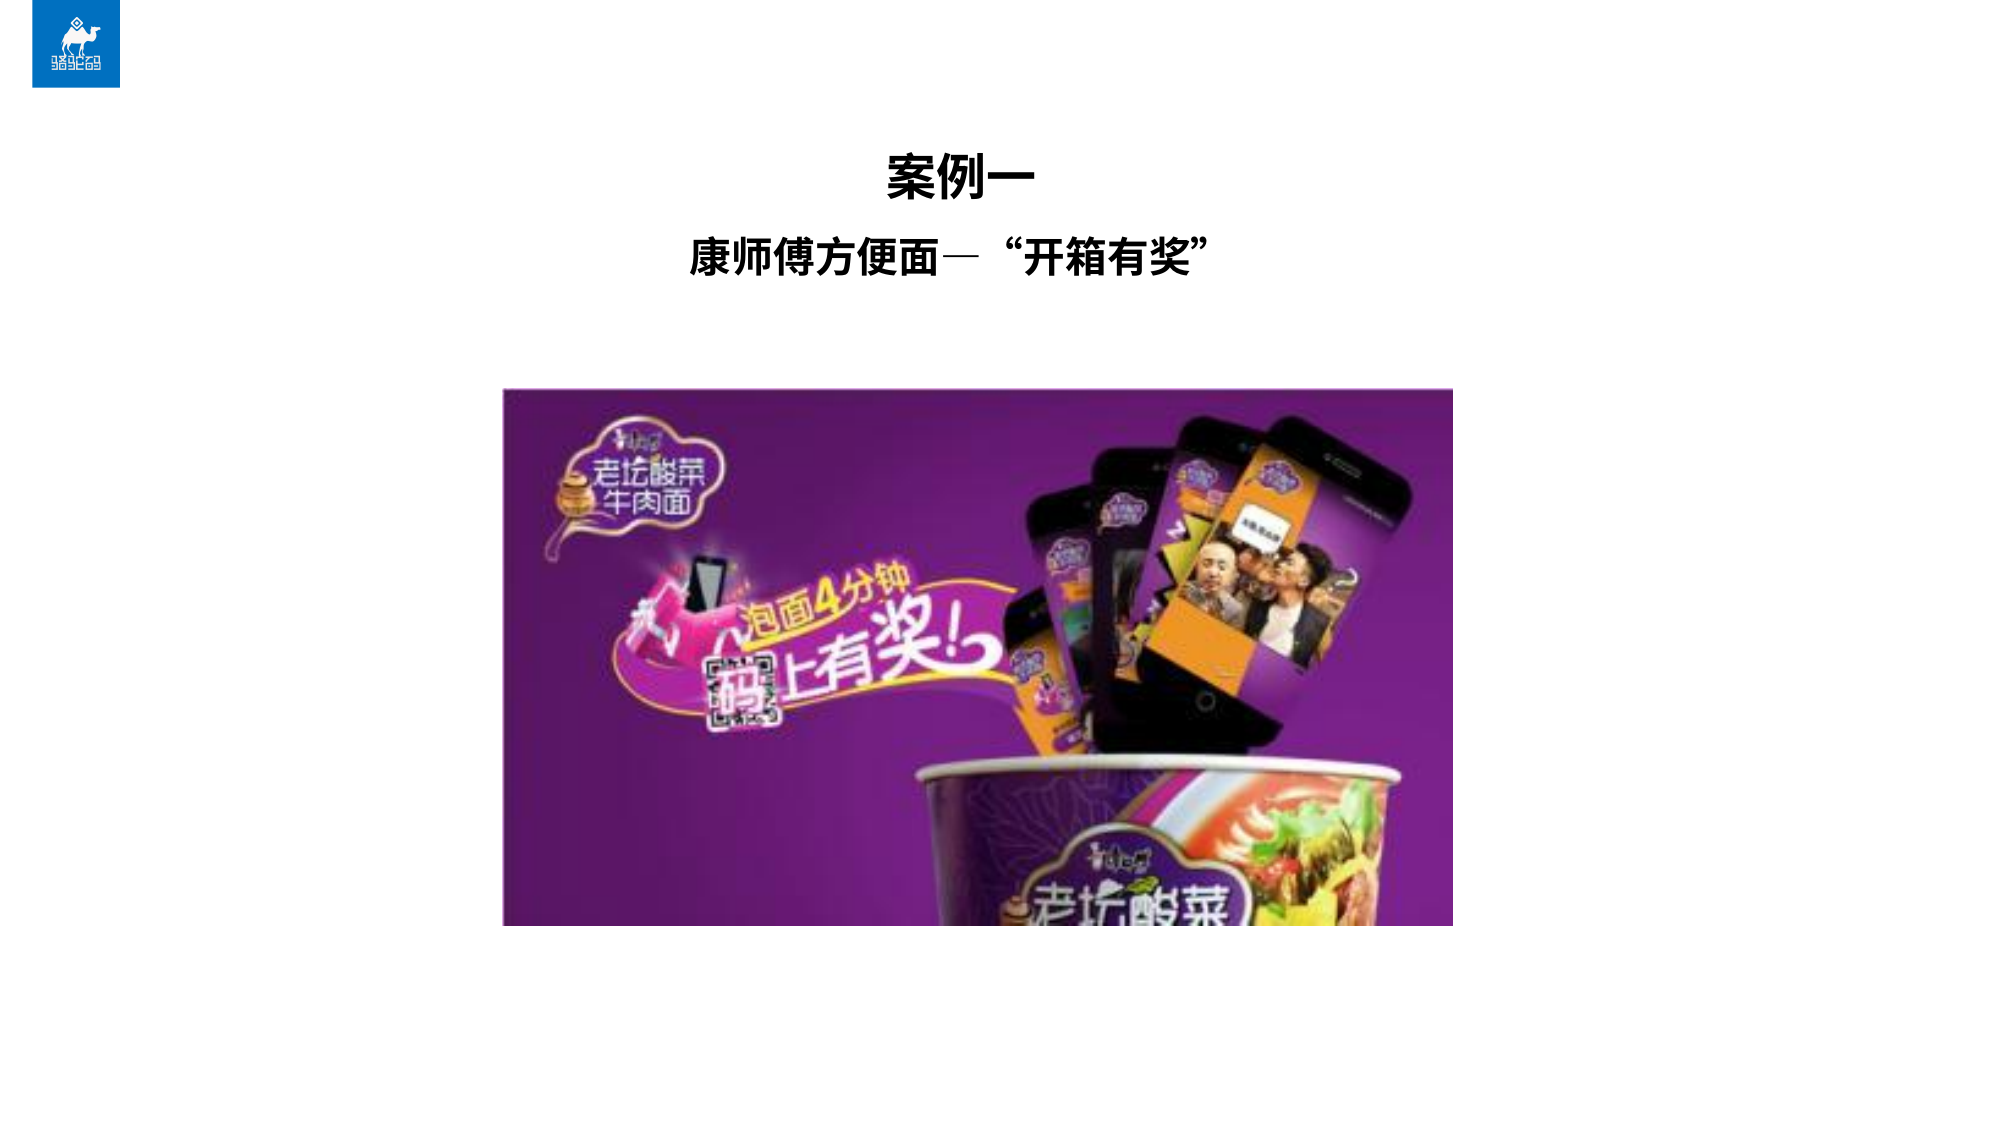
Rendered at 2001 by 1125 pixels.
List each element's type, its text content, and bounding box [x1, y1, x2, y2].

picture [502, 388, 1453, 927]
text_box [32, 0, 120, 88]
text_box 案例一 康师傅方便面—“开箱有奖” [411, 108, 1511, 289]
